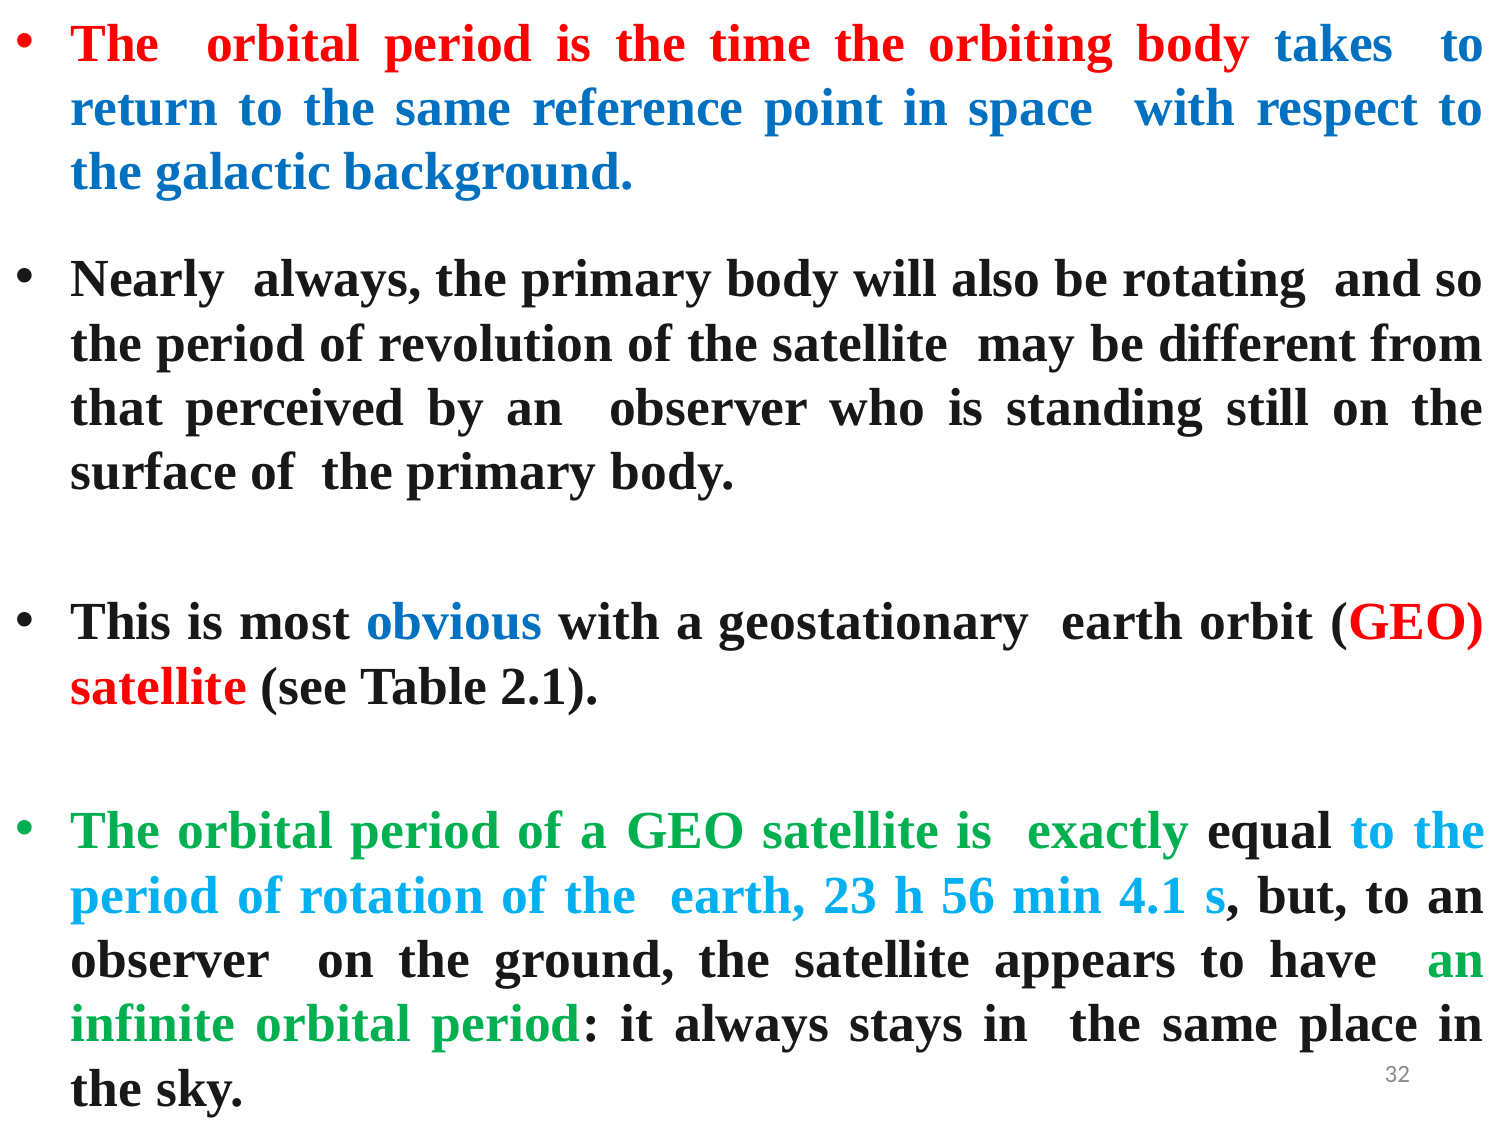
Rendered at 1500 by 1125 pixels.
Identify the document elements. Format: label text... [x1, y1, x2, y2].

slide_number 32 [1074, 1042, 1425, 1103]
list The orbital period is the time the orbiting body takes to return to the same reference point in space with respect to the galactic background. Nearly always, the primary body will also be rotating and so the period of revolution of the satellite may be different from that perceived by an observer who is standing still on the surface of the primary body. This is most obvious with a geostationary earth orbit (GEO) satellite (see Table 2.1). The orbital period of a GEO satellite is exactly equal to the period of rotation of the earth, 23 h 56 min 4.1 s, but, to an observer on the ground, the satellite appears to have an infinite orbital period: it always stays in the same place in the sky. [0, 0, 1500, 1125]
